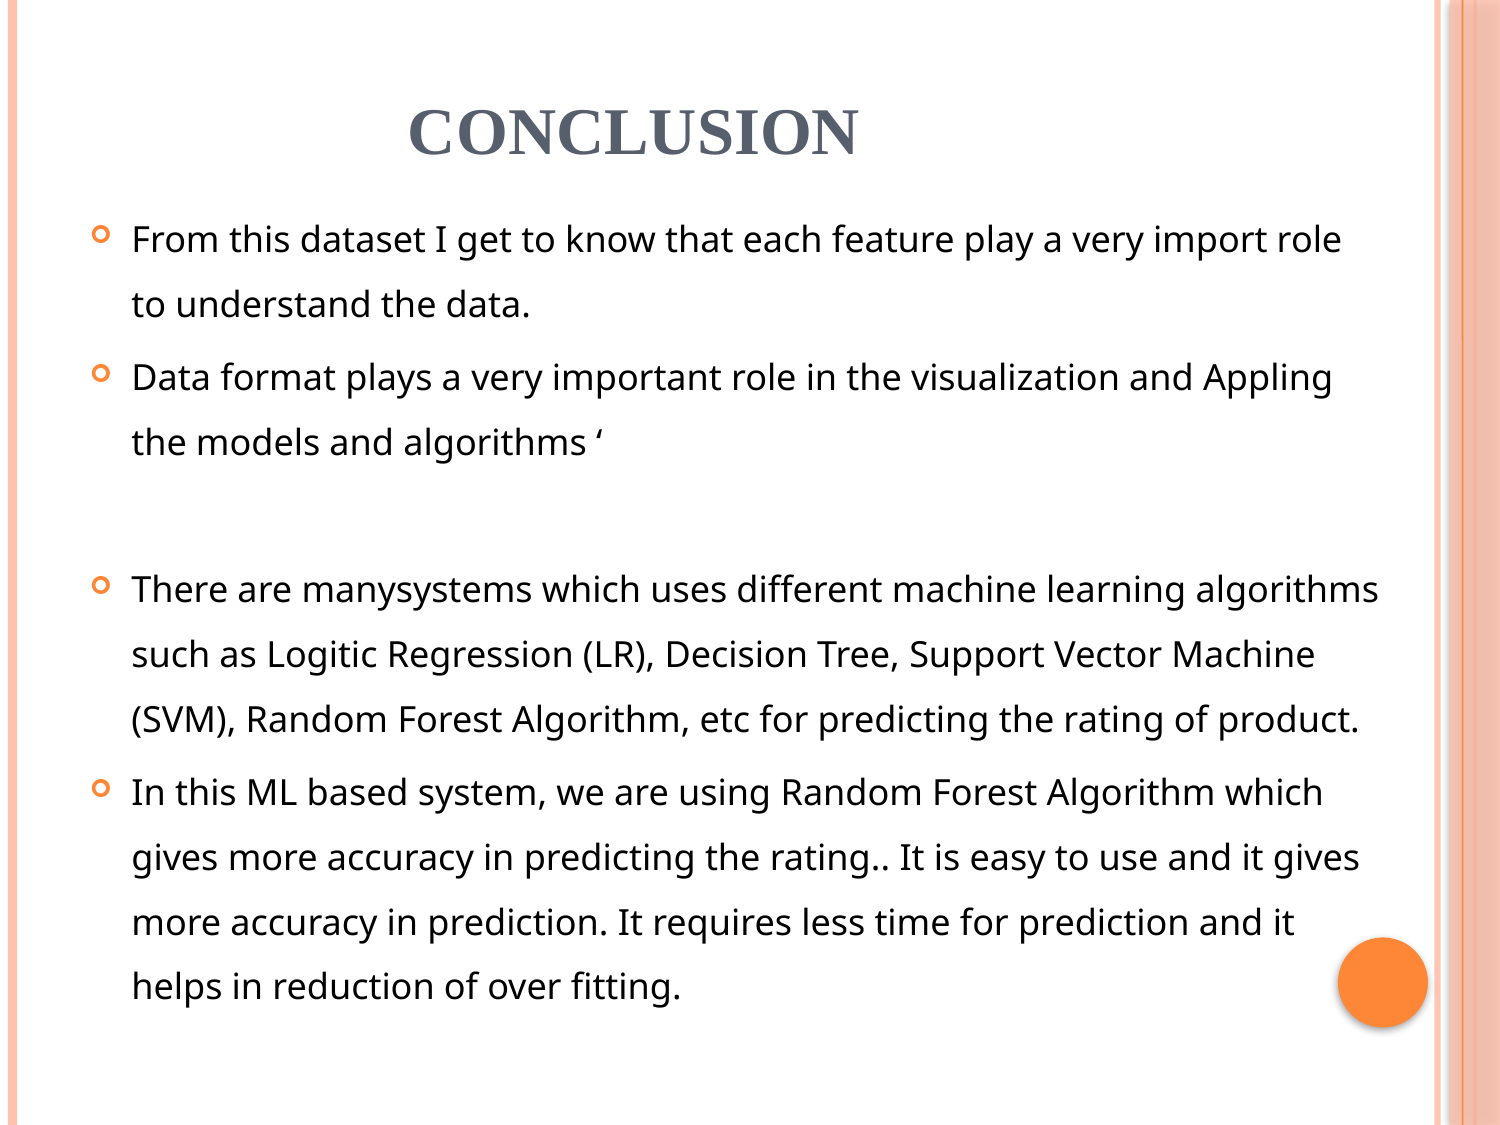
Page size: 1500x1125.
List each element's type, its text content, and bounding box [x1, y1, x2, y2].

title Conclusion [75, 45, 1300, 175]
list From this dataset I get to know that each feature play a very import role to understand the data. Data format plays a very important role in the visualization and Appling the models and algorithms ‘ There are manysystems which uses different machine learning algorithms such as Logitic Regression (LR), Decision Tree, Support Vector Machine (SVM), Random Forest Algorithm, etc for predicting the rating of product. In this ML based system, we are using Random Forest Algorithm which gives more accuracy in predicting the rating.. It is easy to use and it gives more accuracy in prediction. It requires less time for prediction and it helps in reduction of over fitting. [75, 187, 1400, 1062]
